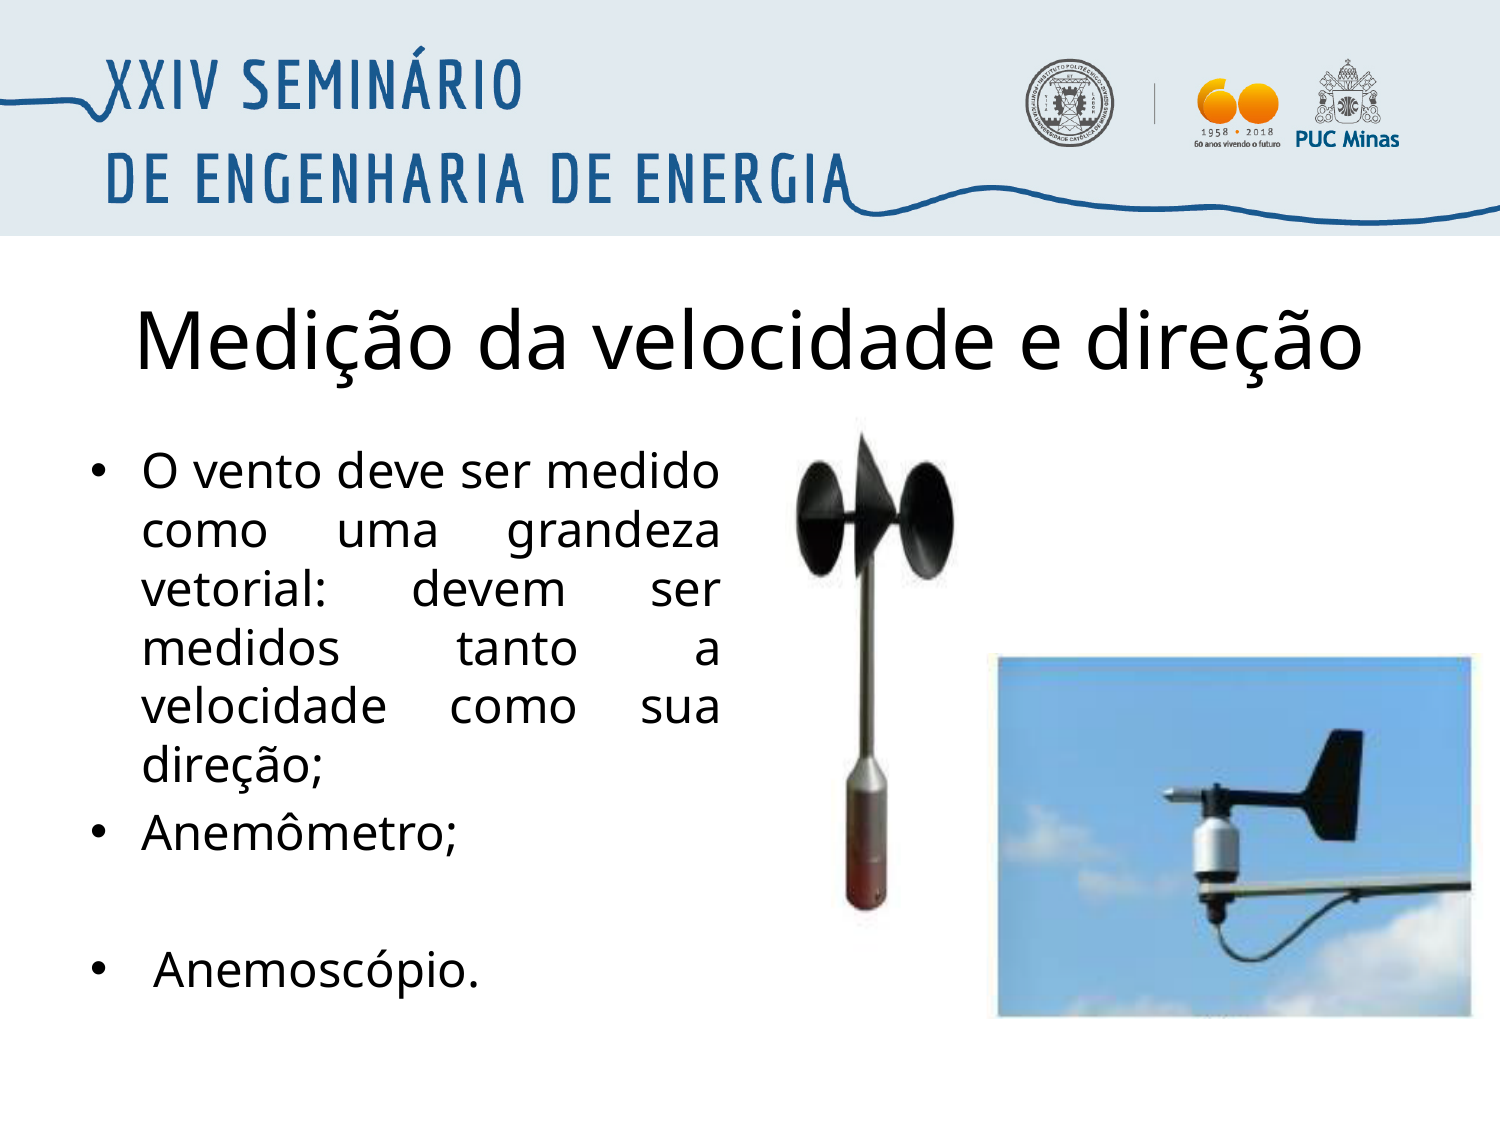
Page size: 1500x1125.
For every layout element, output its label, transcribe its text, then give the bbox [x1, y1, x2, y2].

title Medição da velocidade e direção [75, 243, 1425, 431]
list O vento deve ser medido como uma grandeza vetorial: devem ser medidos tanto a velocidade como sua direção; Anemômetro; Anemoscópio. [75, 432, 738, 1005]
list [785, 397, 1034, 975]
picture [0, 0, 1500, 1125]
